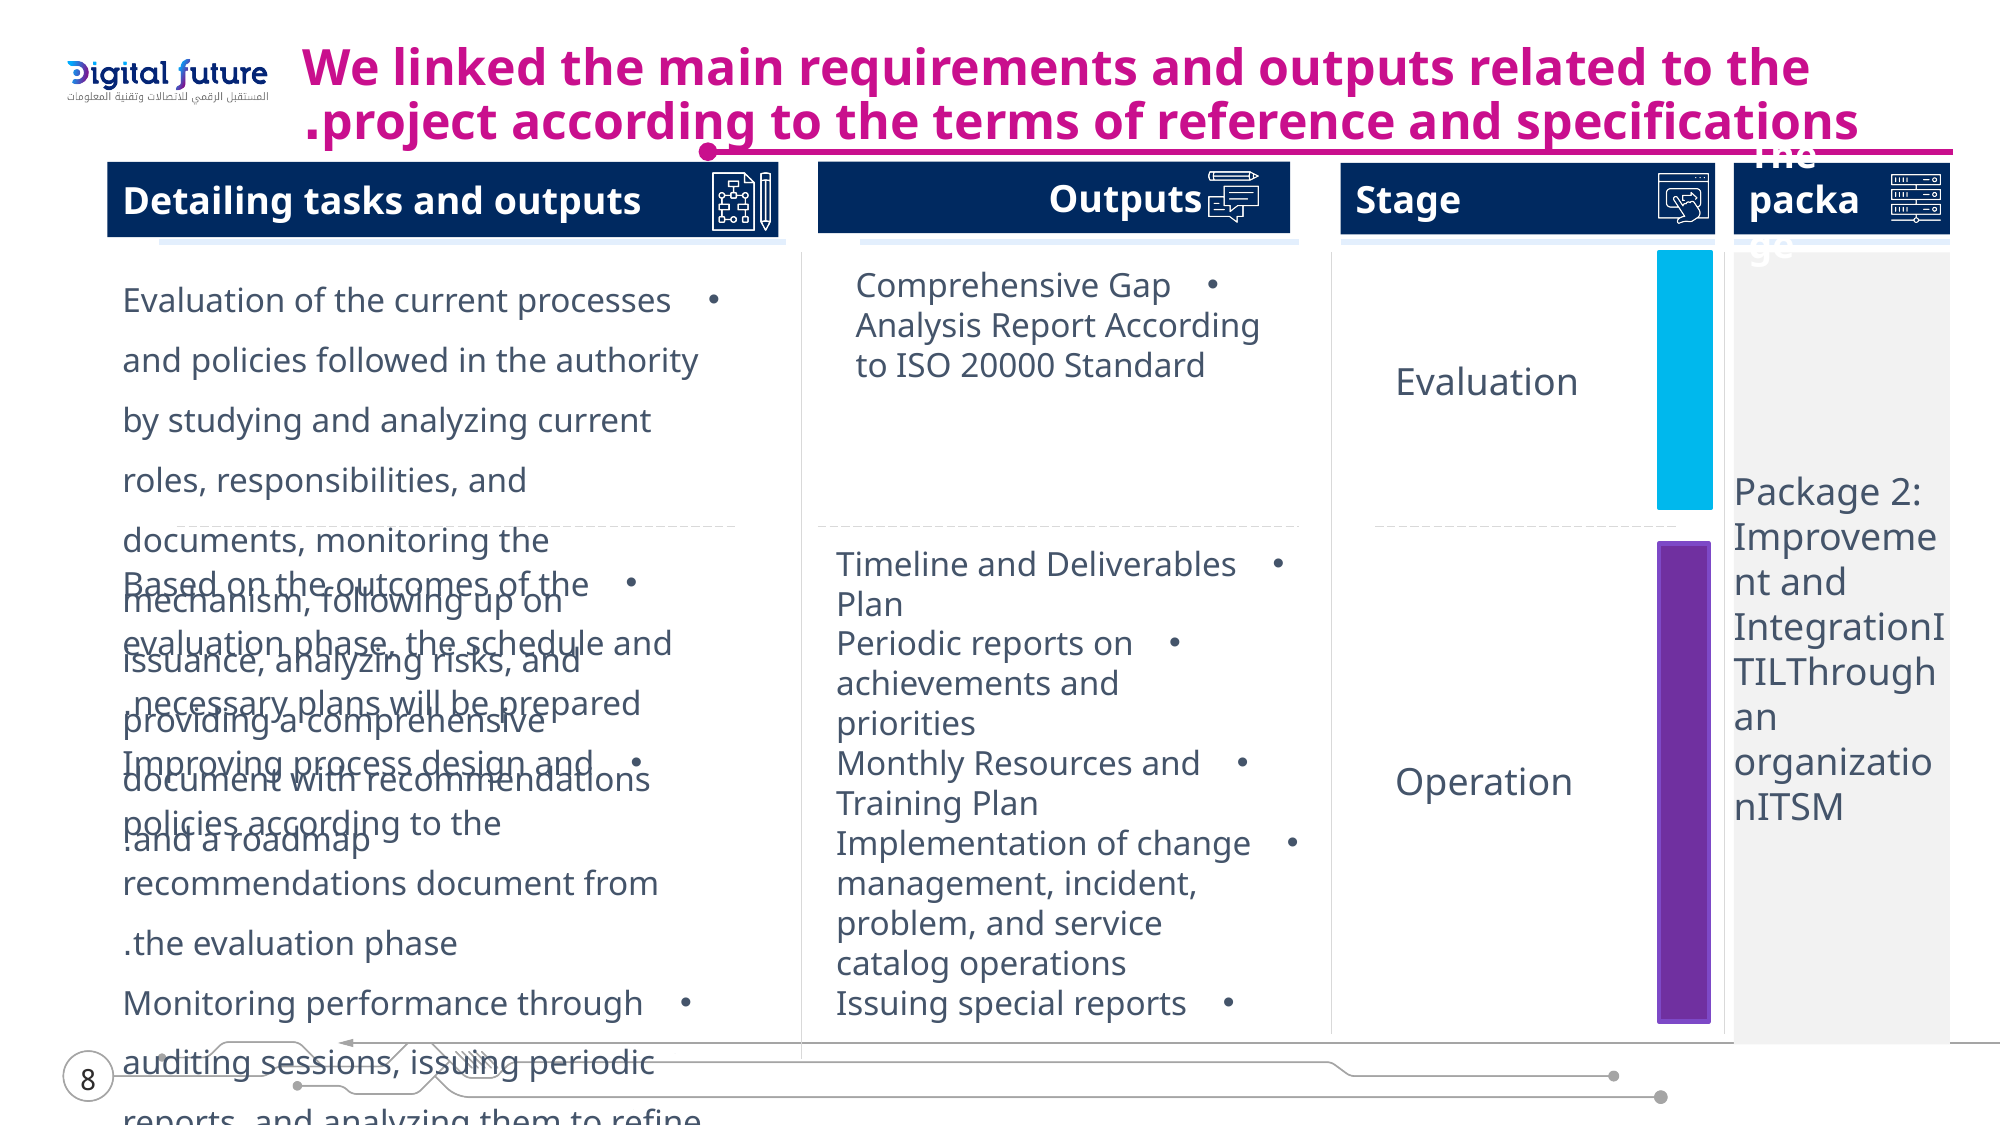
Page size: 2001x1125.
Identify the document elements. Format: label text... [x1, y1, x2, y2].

text_box [1395, 256, 1716, 1020]
text_box Package 2: Improvement and IntegrationITILThrough an organizationITSM [1733, 251, 1951, 1045]
picture [1891, 174, 1941, 223]
text_box We linked the main requirements and outputs related to the project according to the terms of reference and specifications. [295, 58, 1912, 134]
picture [62, 56, 273, 107]
text_box Based on the outcomes of the evaluation phase, the schedule and necessary plans will be prepared. Improving process design and policies according to the recommendations document from the evaluation phase. Monitoring performance through auditing sessions, issuing periodic reports, and analyzing them to refine future plans. [104, 534, 777, 1040]
picture [712, 172, 771, 231]
text_box Outputs [817, 161, 1291, 234]
text_box [1658, 543, 1709, 1022]
text_box [1658, 252, 1712, 508]
text_box Evaluation [1376, 256, 1658, 505]
text_box The package [1733, 162, 1951, 235]
text_box Operation [1376, 540, 1708, 1020]
text_box Comprehensive Gap Analysis Report According to ISO 20000 Standard [837, 256, 1331, 529]
text_box Detailing tasks and outputs [106, 161, 779, 238]
text_box Evaluation of the current processes and policies followed in the authority by studying and analyzing current roles, responsibilities, and documents, monitoring the mechanism, following up on issuance, analyzing risks, and providing a comprehensive document with recommendations and a roadmap. [104, 251, 777, 510]
picture [1208, 171, 1259, 223]
text_box Timeline and Deliverables Plan Periodic reports on achievements and priorities Monthly Resources and Training Plan Implementation of change management, incident, problem, and service catalog operations Issuing special reports [817, 534, 1335, 1045]
picture [1658, 173, 1709, 224]
picture [0, 1017, 2000, 1125]
text_box Stage [1340, 162, 1716, 235]
